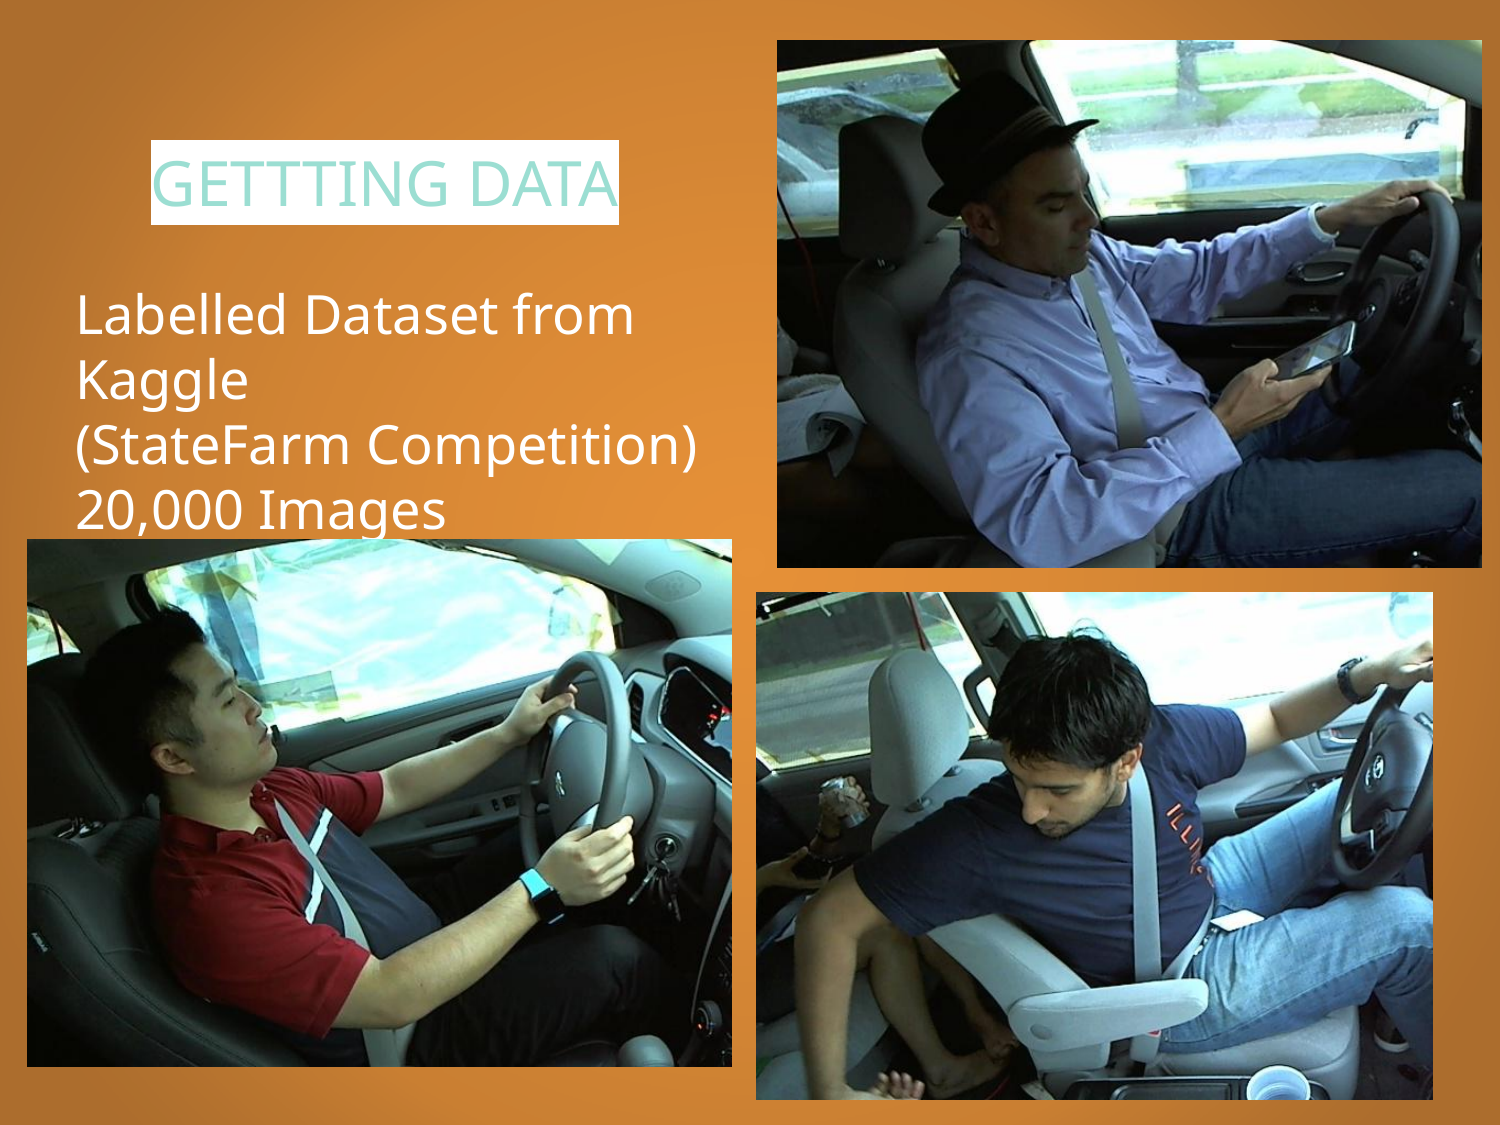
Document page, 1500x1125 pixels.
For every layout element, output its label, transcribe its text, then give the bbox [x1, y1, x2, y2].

list Labelled Dataset from Kaggle (StateFarm Competition) 20,000 Images [60, 265, 772, 465]
picture [0, 0, 1500, 1125]
title GETTTING DATA [135, 129, 772, 283]
